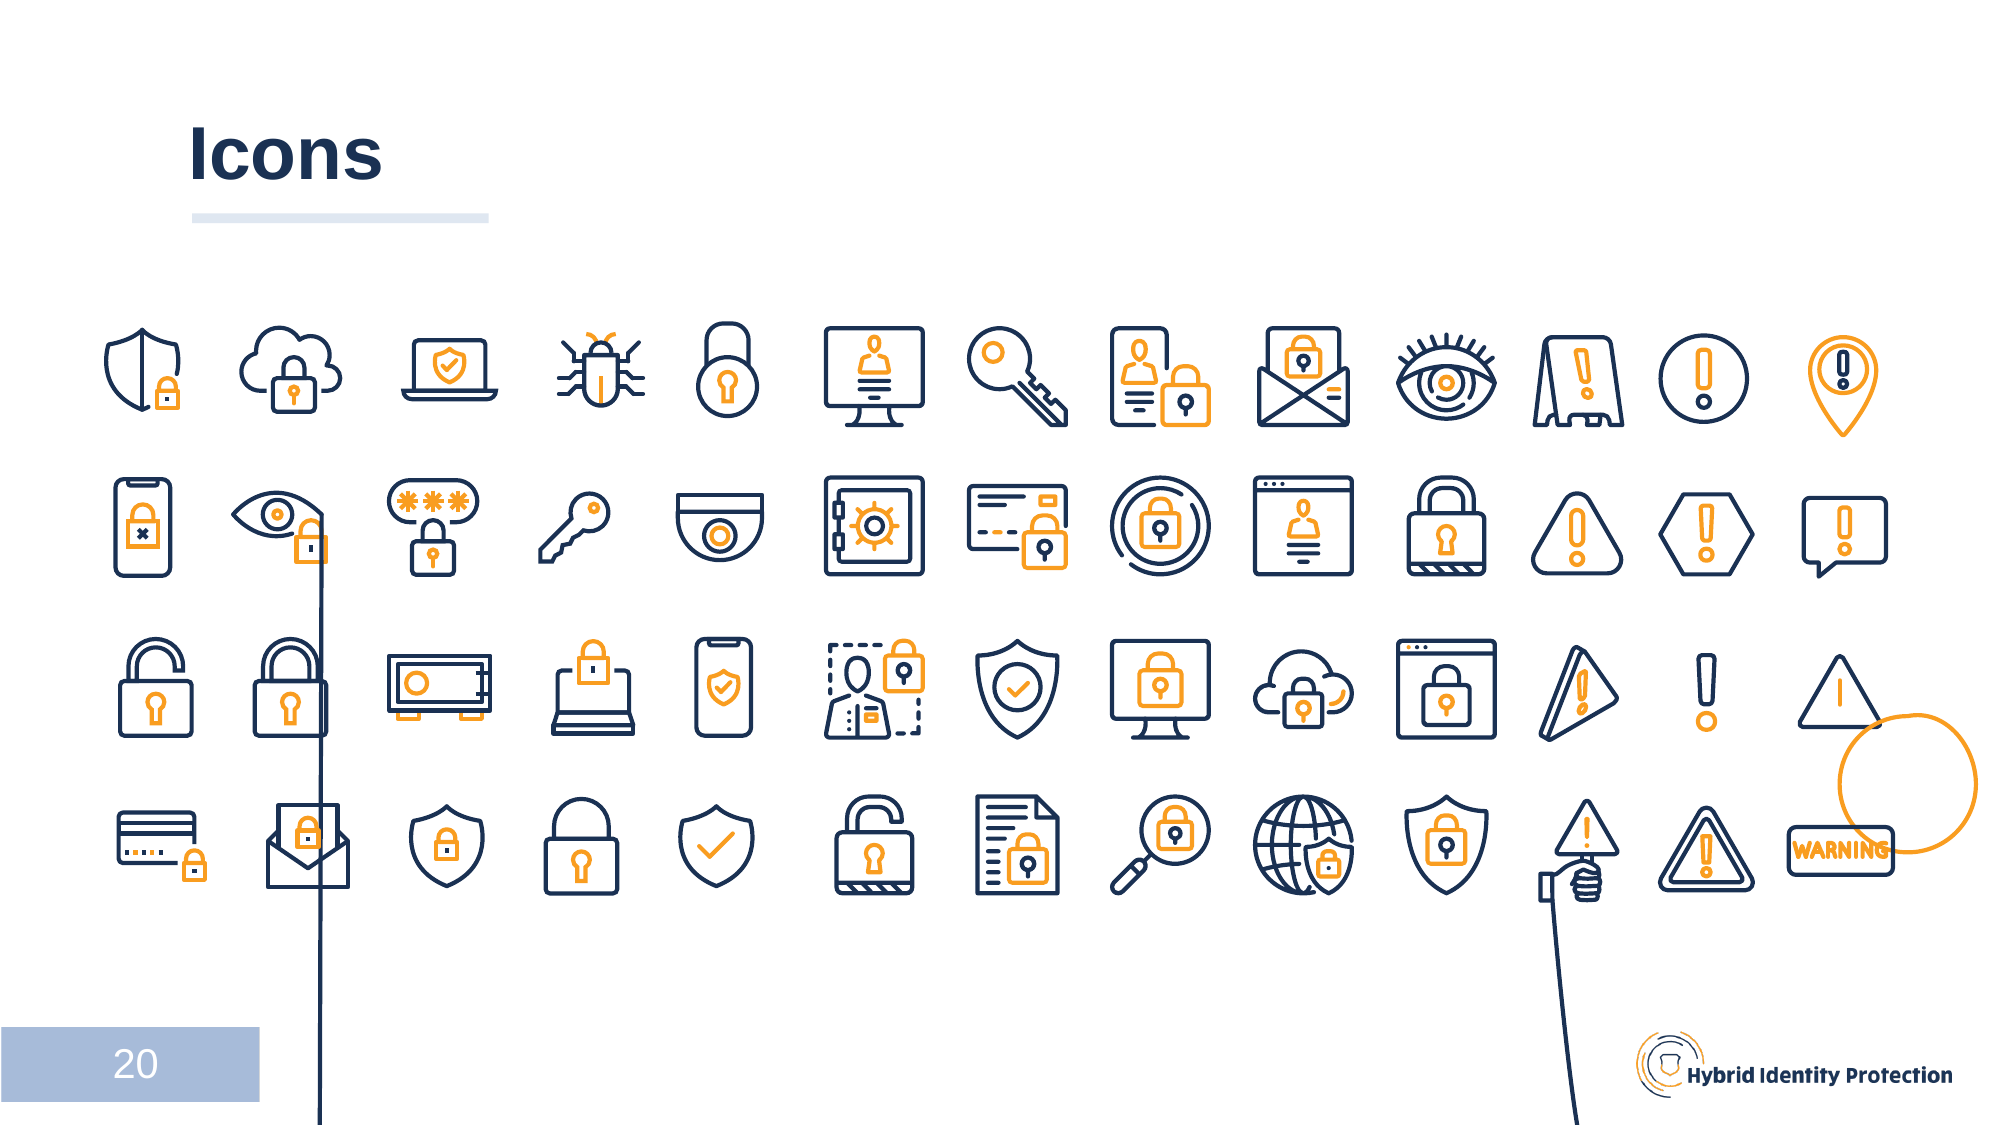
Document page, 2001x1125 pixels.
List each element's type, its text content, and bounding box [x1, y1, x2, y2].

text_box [388, 480, 478, 575]
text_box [1406, 475, 1487, 577]
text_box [823, 475, 925, 577]
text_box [1109, 475, 1211, 577]
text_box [1799, 656, 1880, 726]
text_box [1257, 326, 1350, 428]
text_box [254, 638, 327, 736]
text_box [1659, 807, 1753, 890]
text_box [268, 805, 348, 888]
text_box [834, 794, 915, 896]
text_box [411, 806, 483, 887]
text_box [823, 326, 925, 428]
picture [0, 1027, 260, 1102]
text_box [1395, 332, 1495, 421]
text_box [1540, 800, 1618, 902]
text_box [1660, 494, 1751, 575]
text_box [680, 806, 752, 887]
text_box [966, 483, 1068, 571]
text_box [1533, 493, 1620, 574]
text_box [1252, 475, 1354, 577]
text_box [558, 334, 644, 406]
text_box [1803, 497, 1886, 576]
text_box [1788, 827, 1892, 874]
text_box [115, 479, 171, 576]
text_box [233, 492, 326, 563]
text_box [696, 638, 752, 736]
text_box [403, 340, 496, 400]
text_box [1252, 649, 1354, 730]
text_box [241, 327, 341, 412]
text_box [120, 638, 192, 736]
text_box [1109, 794, 1209, 896]
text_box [975, 638, 1058, 738]
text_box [1109, 326, 1209, 425]
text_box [553, 641, 634, 734]
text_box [1404, 794, 1487, 894]
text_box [1697, 655, 1715, 730]
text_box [1810, 337, 1876, 434]
list Icons [173, 97, 1524, 224]
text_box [975, 794, 1060, 896]
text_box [545, 798, 618, 894]
picture [1636, 1031, 1952, 1098]
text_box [677, 494, 762, 561]
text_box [540, 493, 608, 561]
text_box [823, 638, 925, 740]
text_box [118, 812, 205, 880]
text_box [1395, 638, 1497, 740]
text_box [698, 323, 758, 417]
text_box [106, 329, 178, 410]
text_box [1660, 335, 1747, 422]
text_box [966, 326, 1068, 425]
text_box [1109, 638, 1211, 740]
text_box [1252, 794, 1352, 896]
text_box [1540, 646, 1616, 740]
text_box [389, 655, 491, 719]
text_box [1534, 337, 1622, 424]
